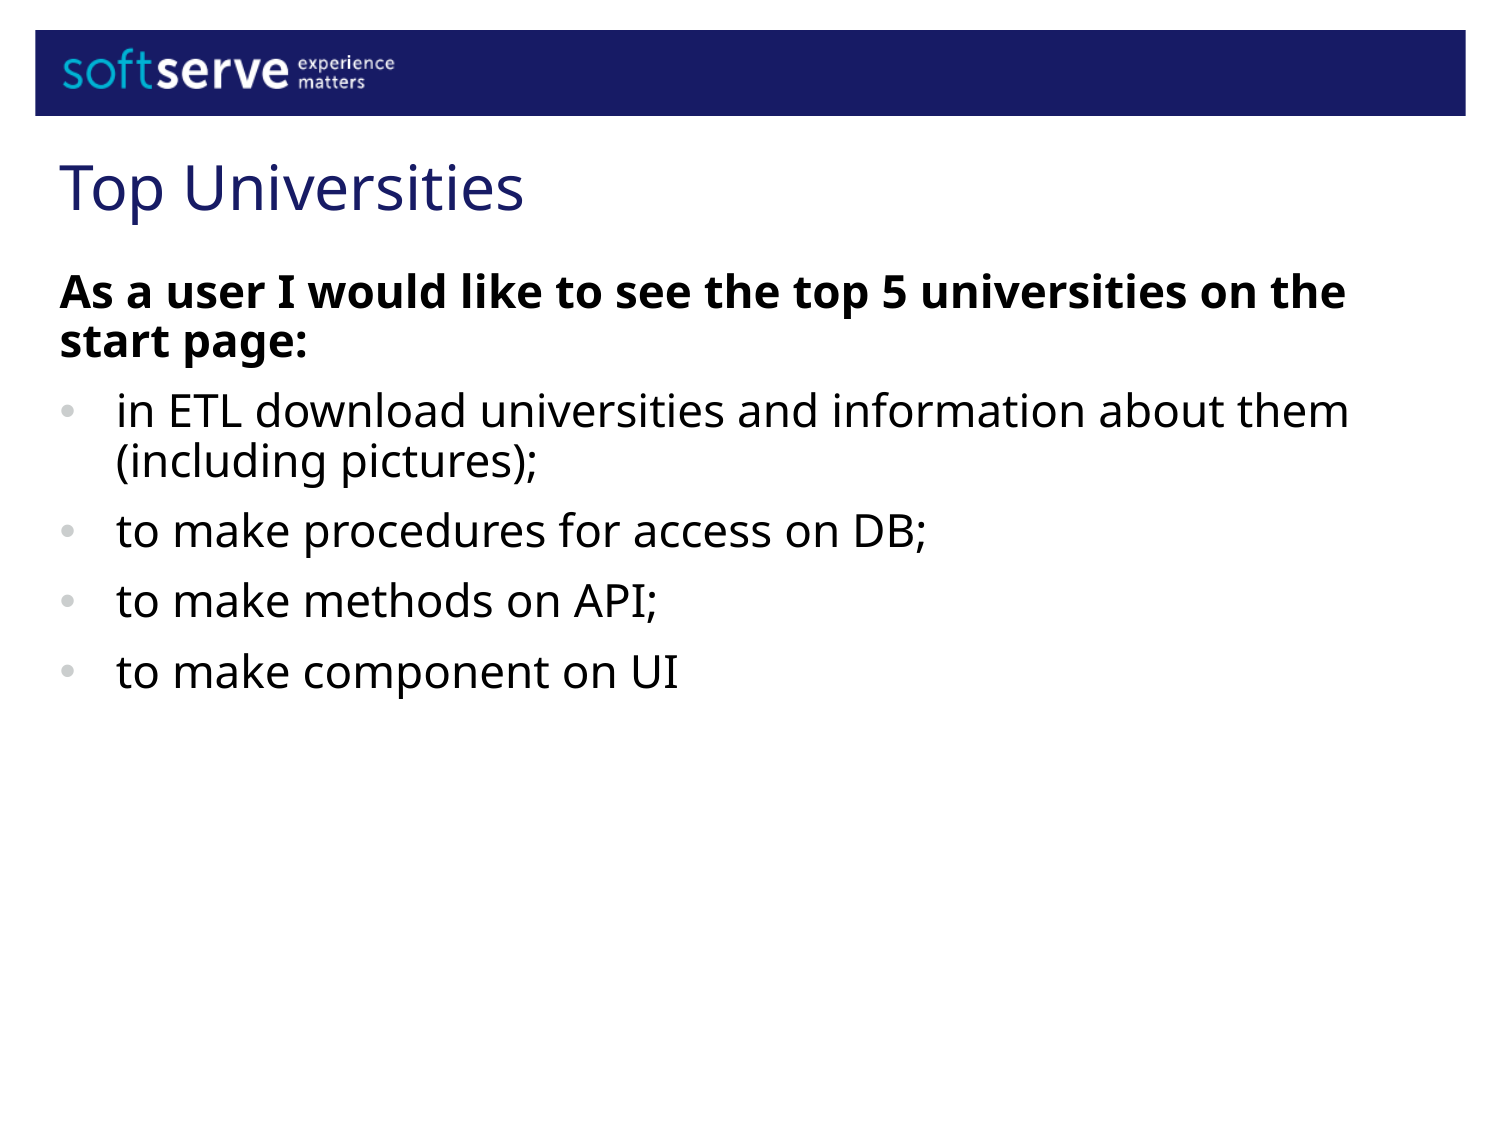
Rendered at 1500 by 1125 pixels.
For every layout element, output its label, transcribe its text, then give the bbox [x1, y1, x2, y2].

subtitle Top Universities [44, 148, 1255, 224]
list As a user I would like to see the top 5 universities on the start page: in ETL download universities and information about them (including pictures); to make procedures for access on DB; to make methods on API; to make component on UI [44, 261, 1468, 1083]
